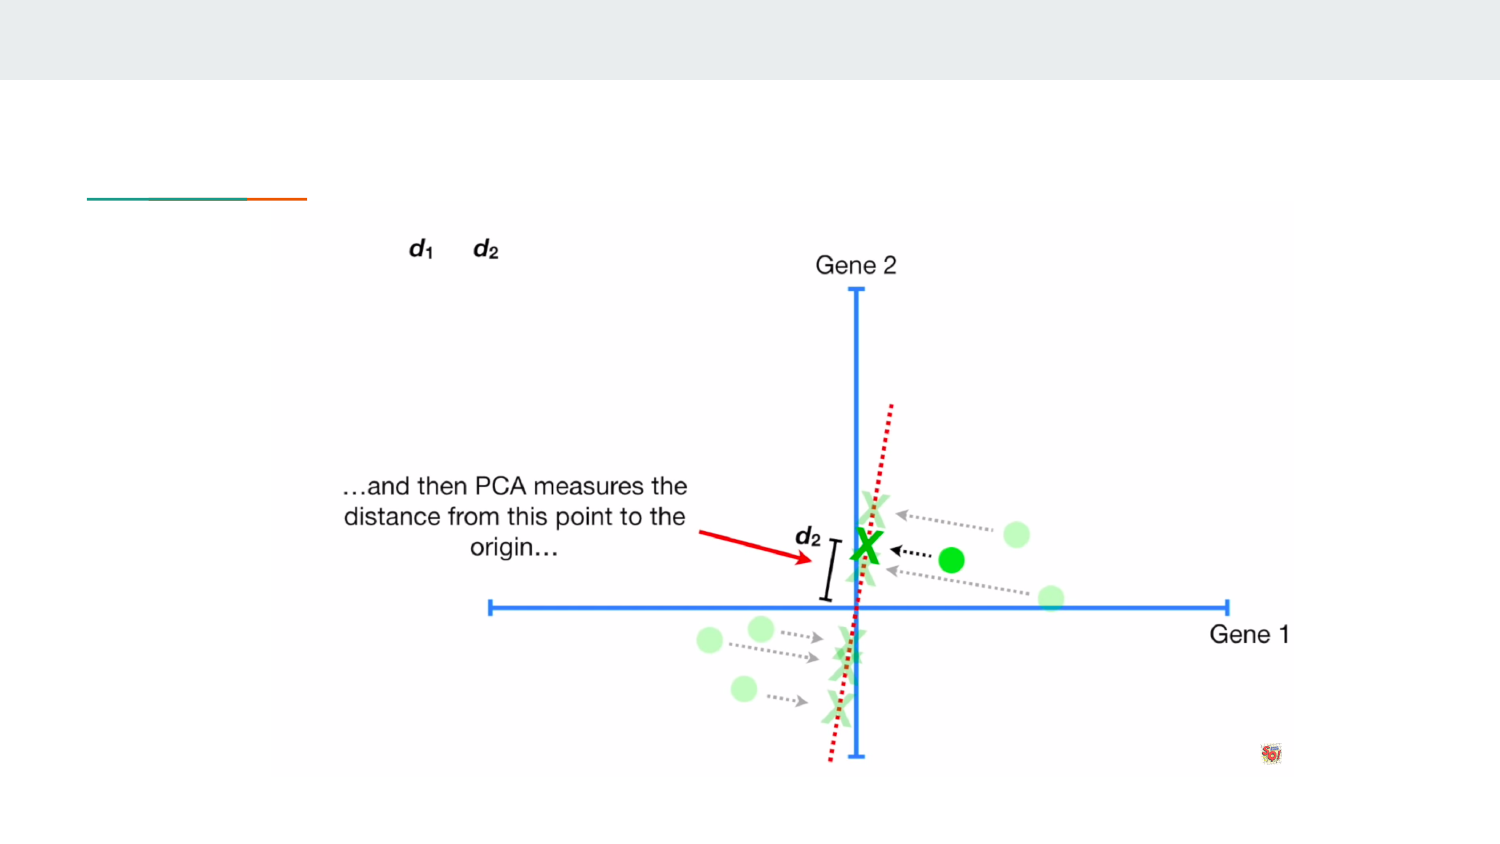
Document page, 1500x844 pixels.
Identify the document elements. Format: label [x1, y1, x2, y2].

picture [271, 201, 1294, 777]
